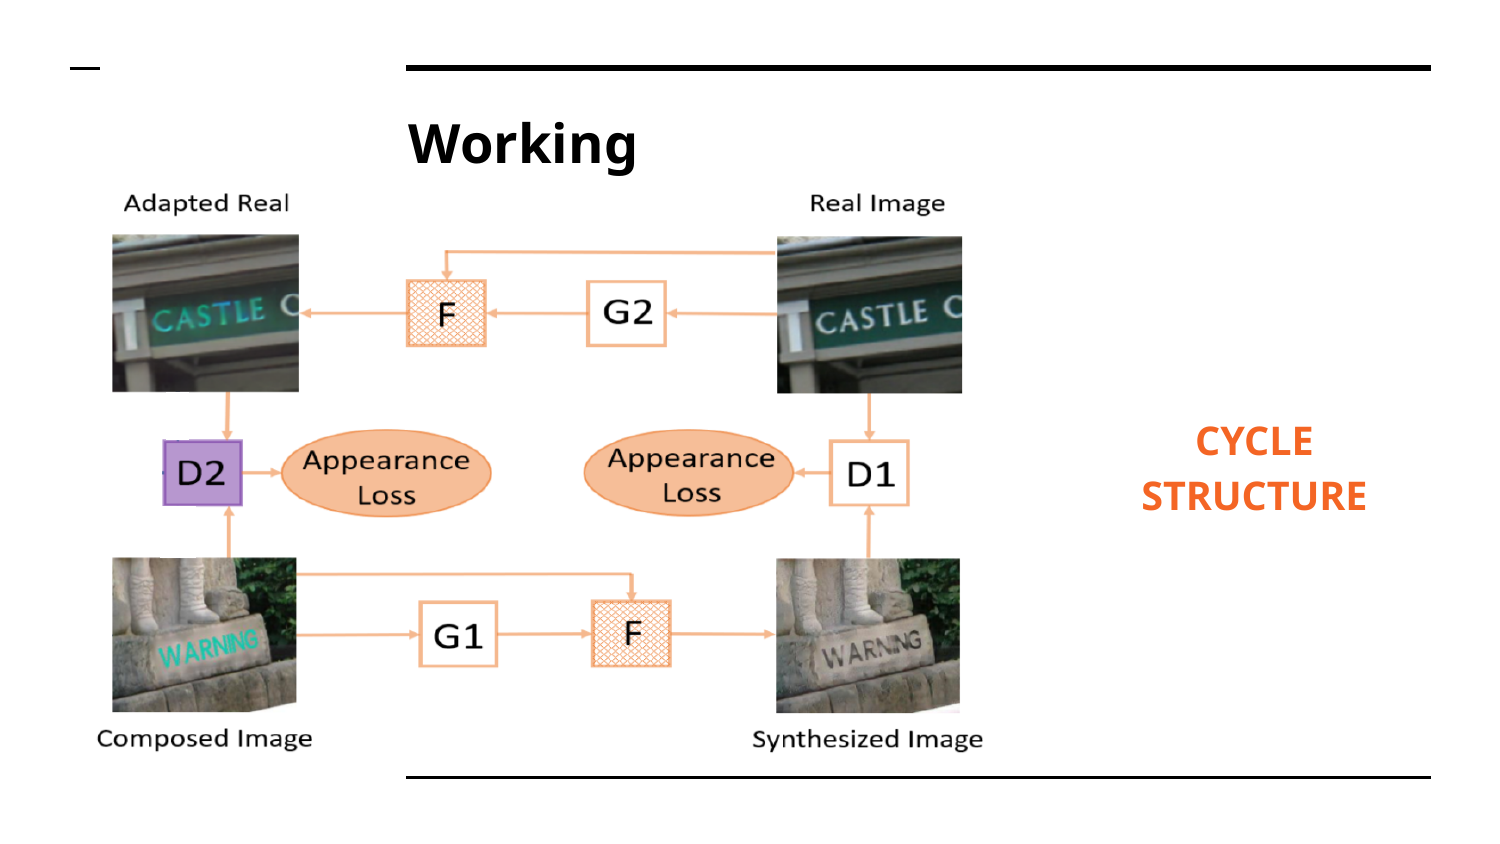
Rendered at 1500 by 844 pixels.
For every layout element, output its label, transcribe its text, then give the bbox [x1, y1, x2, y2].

title Working [393, 94, 1431, 199]
picture [69, 170, 1007, 766]
list CYCLE STRUCTURE [1114, 394, 1395, 520]
